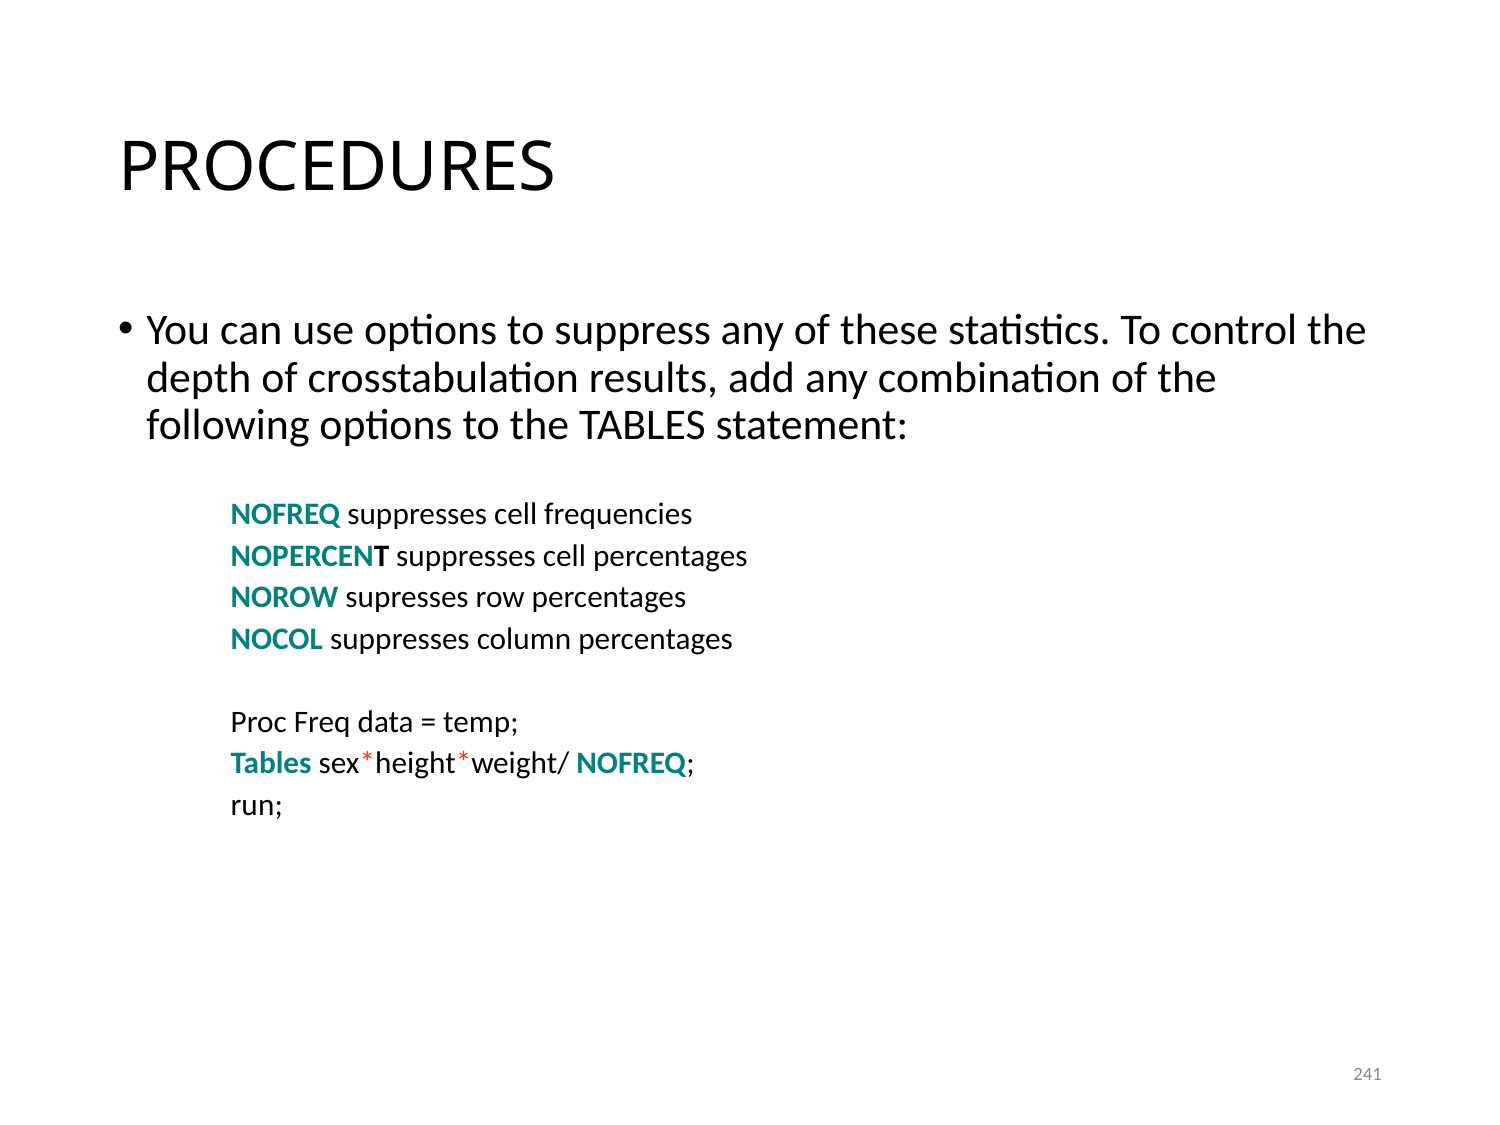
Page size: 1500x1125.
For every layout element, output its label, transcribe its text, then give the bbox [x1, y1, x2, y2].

slide_number 241 [1059, 1042, 1397, 1103]
list You can use options to suppress any of these statistics. To control the depth of crosstabulation results, add any combination of the following options to the TABLES statement: NOFREQ suppresses cell frequencies NOPERCENT suppresses cell percentages NOROW supresses row percentages NOCOL suppresses column percentages Proc Freq data = temp; Tables sex*height*weight/ NOFREQ; run; [103, 299, 1397, 1014]
title PROCEDURES [103, 59, 1397, 278]
